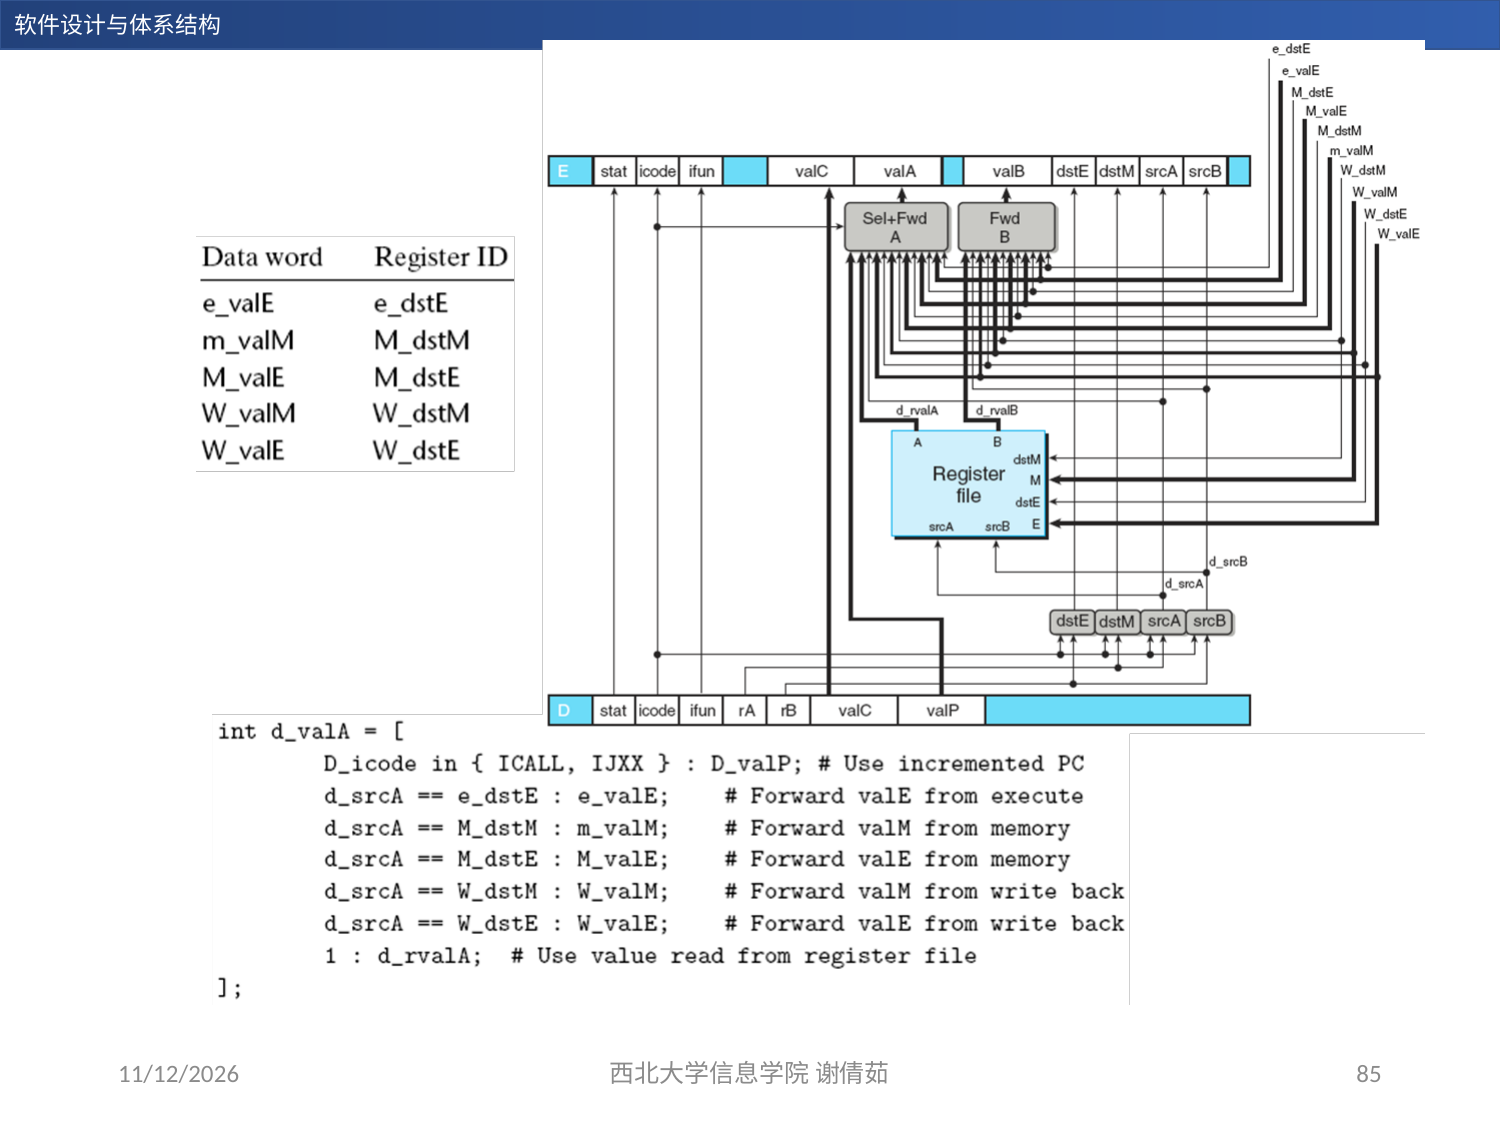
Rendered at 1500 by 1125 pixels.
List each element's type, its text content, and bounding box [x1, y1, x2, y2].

picture [196, 40, 1425, 1005]
footer 西北大学信息学院 谢倩茹 [496, 1042, 1004, 1103]
slide_number 85 [1059, 1042, 1397, 1103]
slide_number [103, 1042, 441, 1103]
